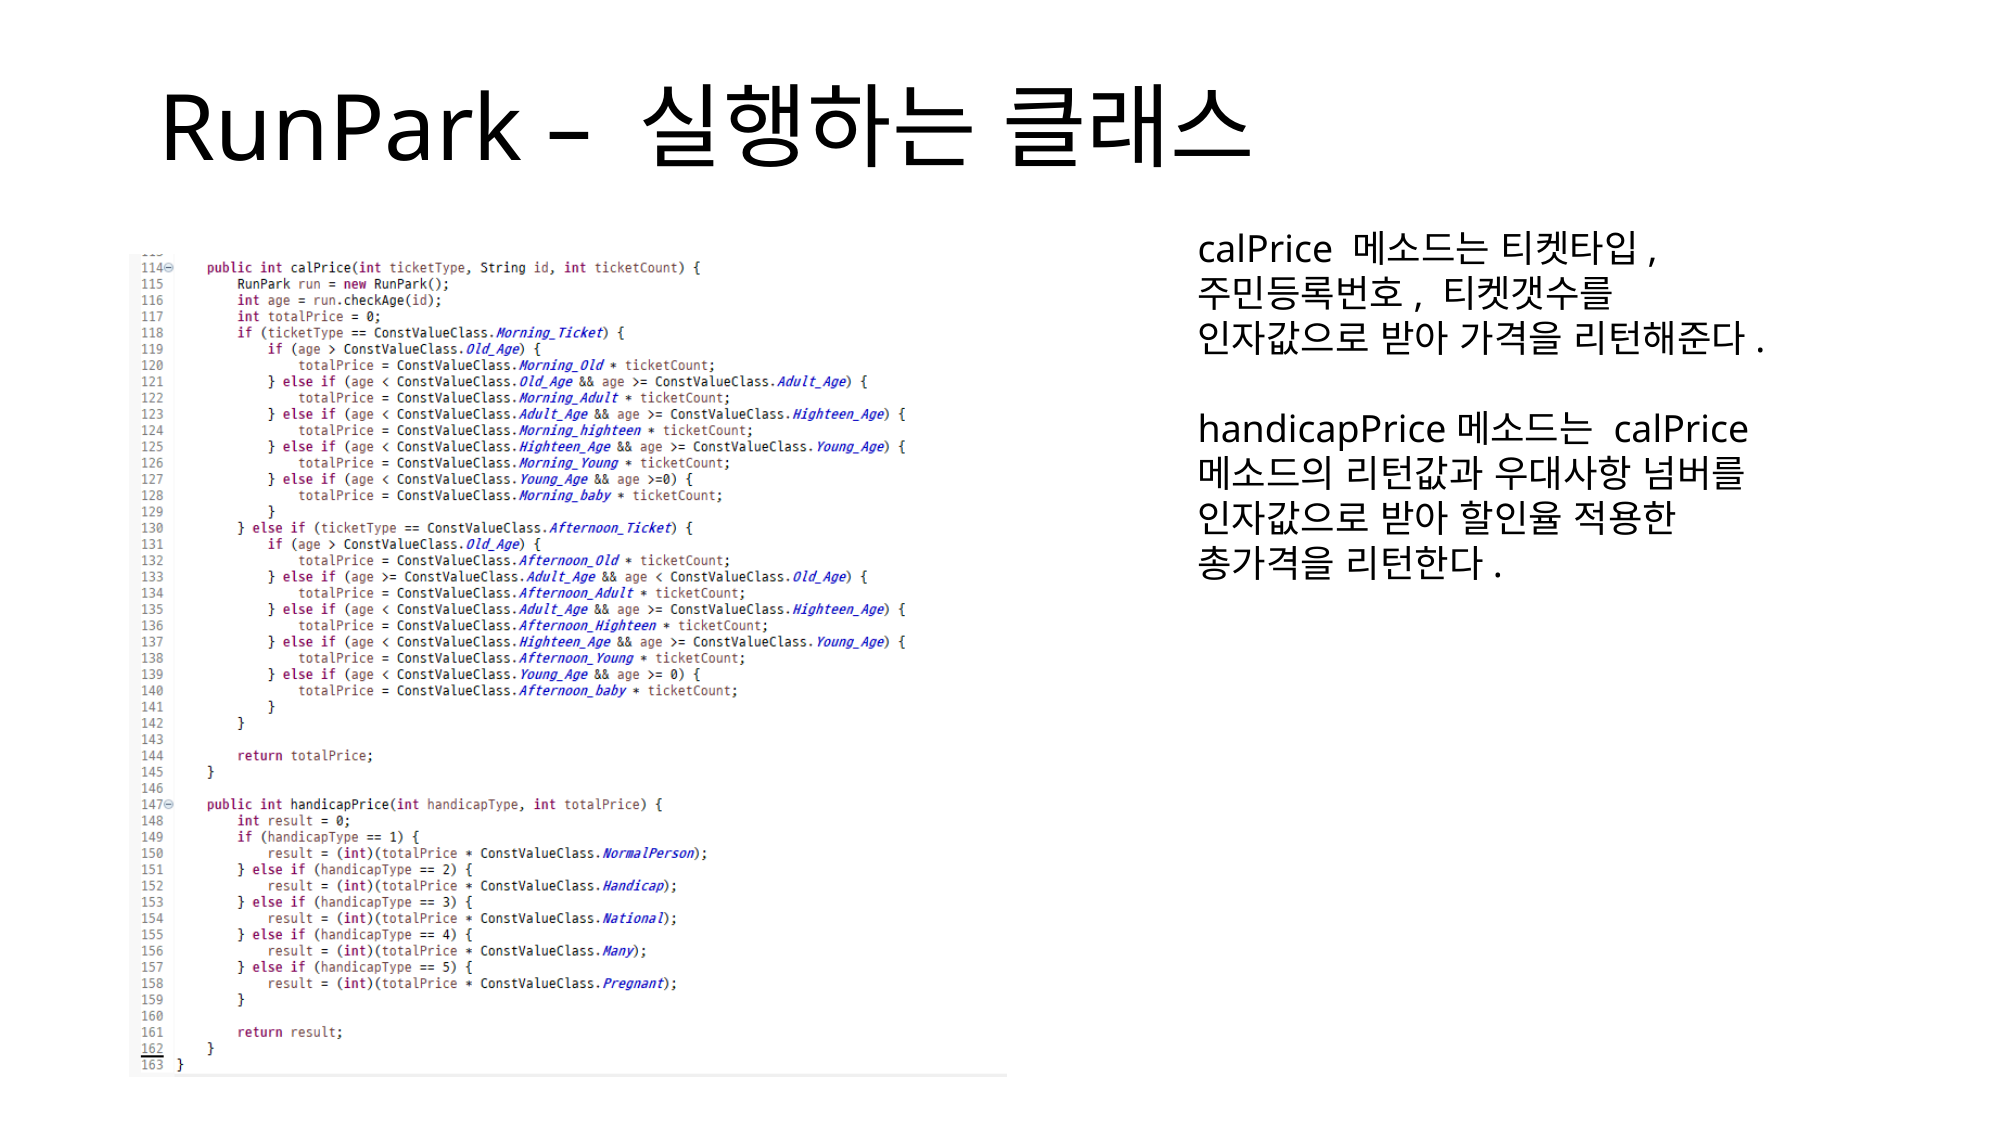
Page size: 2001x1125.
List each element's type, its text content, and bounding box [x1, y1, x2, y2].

text_box calPrice 메소드는 티켓타입, 주민등록번호, 티켓갯수를 인자값으로 받아 가격을 리턴해준다. handicapPrice메소드는 calPrice메소드의 리턴값과 우대사항 넘버를 인자값으로 받아 할인율 적용한 총가격을 리턴한다. [1182, 217, 1811, 592]
picture [129, 254, 1007, 1077]
title RunPark – 실행하는 클래스 [143, 21, 1869, 240]
